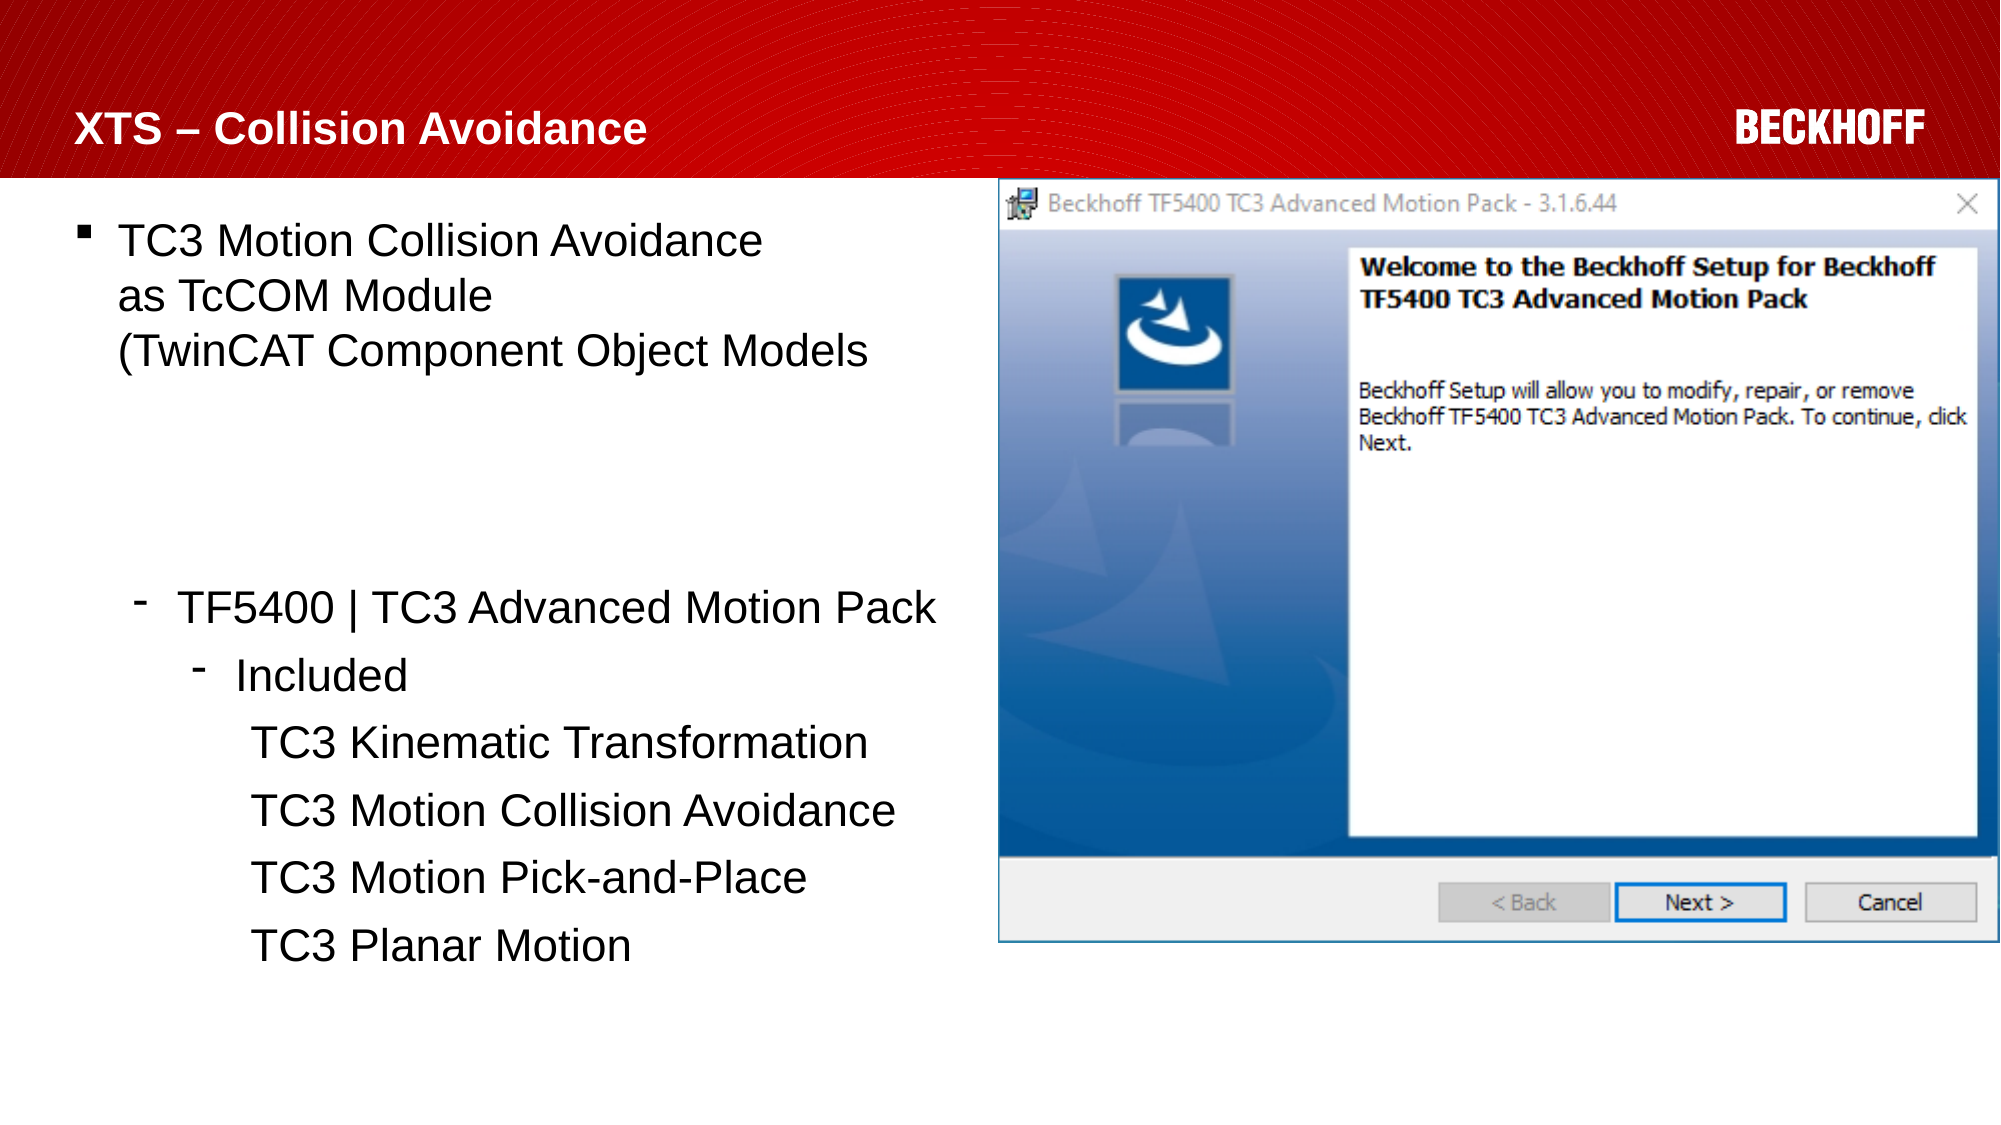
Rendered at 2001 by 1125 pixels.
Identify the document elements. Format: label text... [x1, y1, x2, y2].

title XTS – Collision Avoidance [0, 73, 1663, 178]
picture [997, 178, 2000, 943]
list TC3 Motion Collision Avoidance as TcCOM Module (TwinCAT Component Object Models TF5400 | TC3 Advanced Motion Pack Included TC3 Kinematic Transformation TC3 Motion Collision Avoidance TC3 Motion Pick-and-Place TC3 Planar Motion [0, 178, 1000, 1054]
picture [1727, 98, 1934, 155]
